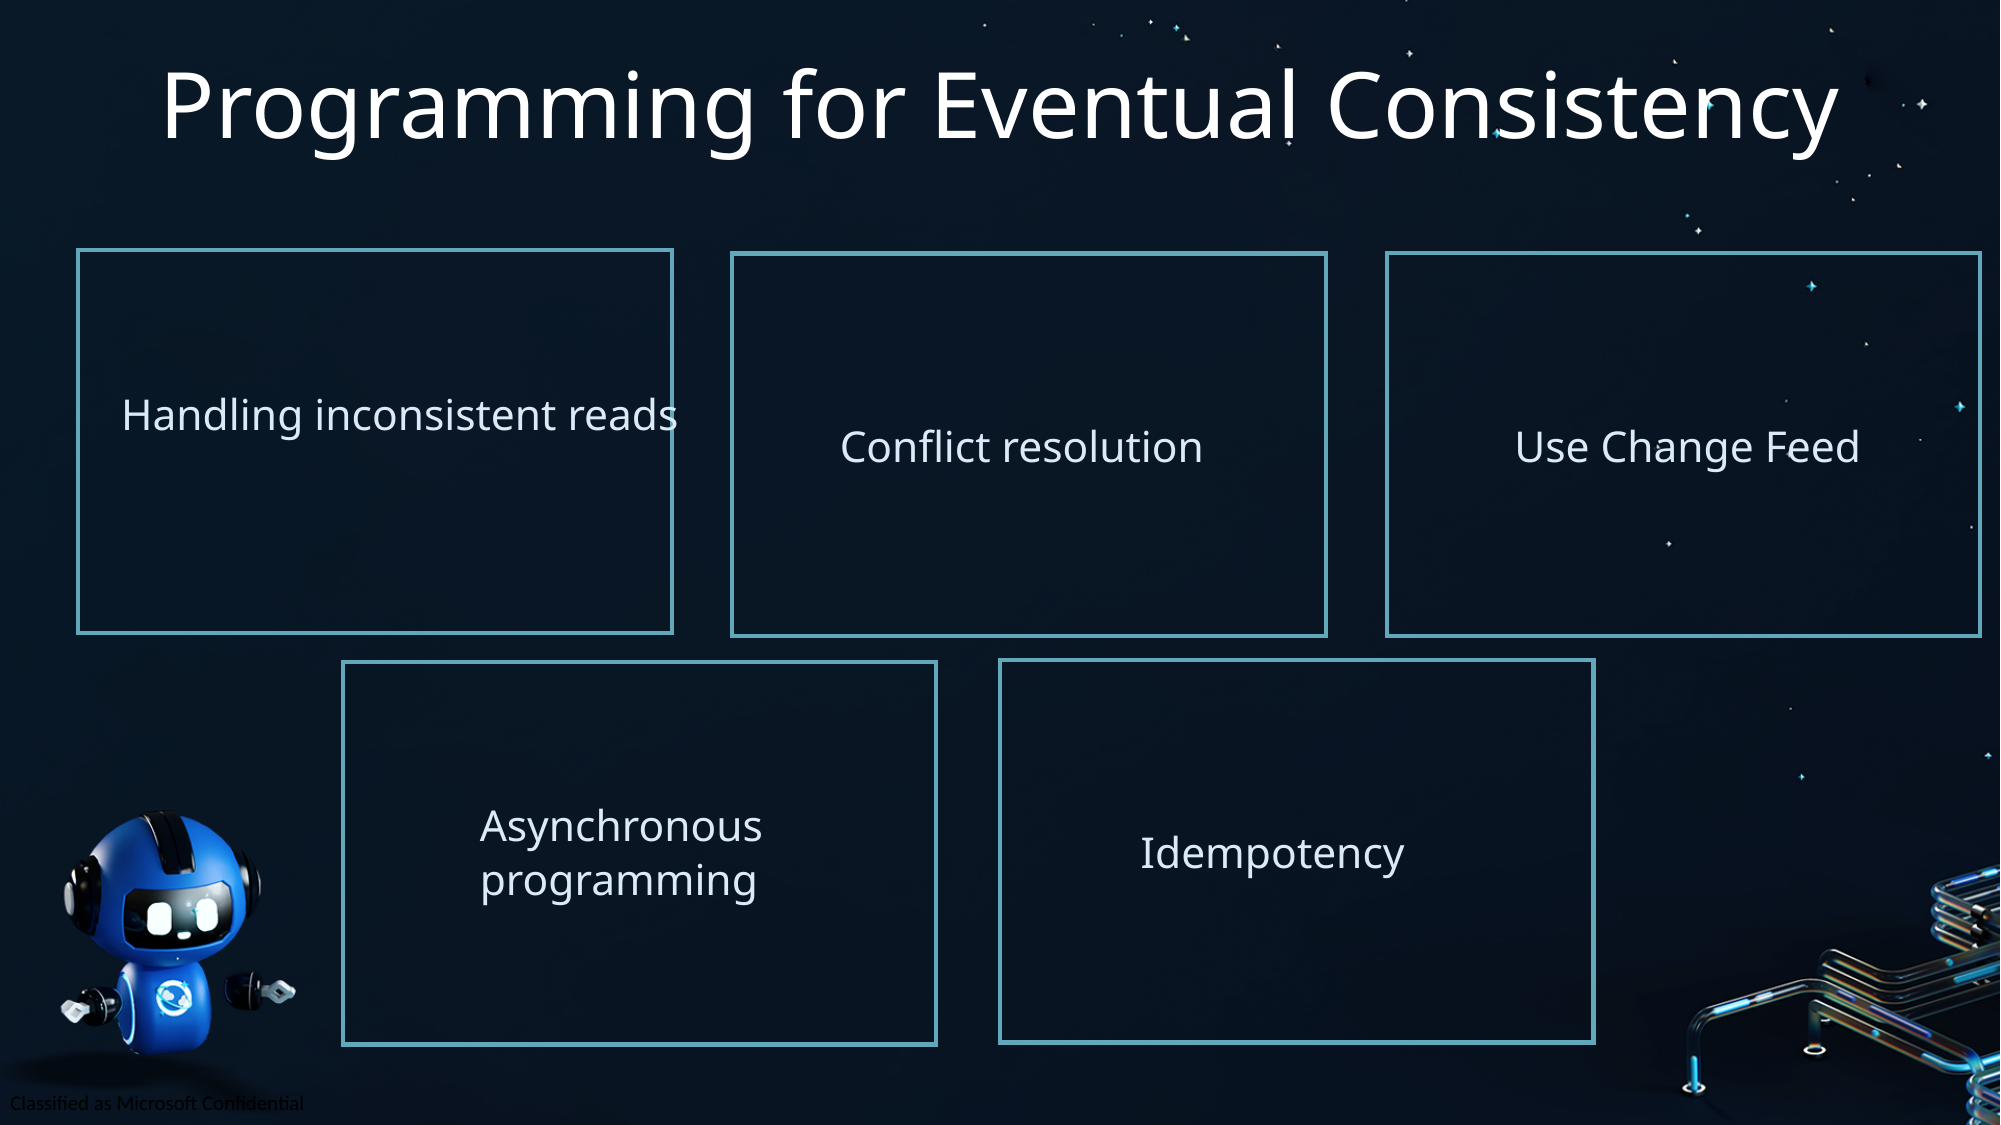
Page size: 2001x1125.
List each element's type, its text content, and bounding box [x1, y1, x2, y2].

text_box [732, 253, 1326, 637]
text_box Handling inconsistent reads [116, 385, 684, 493]
text_box [124, 415, 692, 591]
text_box Conflict resolution [839, 417, 1386, 472]
text_box [1386, 253, 1981, 636]
text_box Use Change Feed [1514, 417, 2000, 472]
text_box [999, 659, 1594, 1043]
text_box [78, 249, 672, 633]
picture [0, 218, 2000, 1125]
text_box [342, 661, 937, 1045]
text_box Asynchronous programming [479, 796, 999, 904]
text_box Idempotency [1140, 823, 1450, 878]
text_box Programming for Eventual Consistency [0, 0, 2000, 218]
